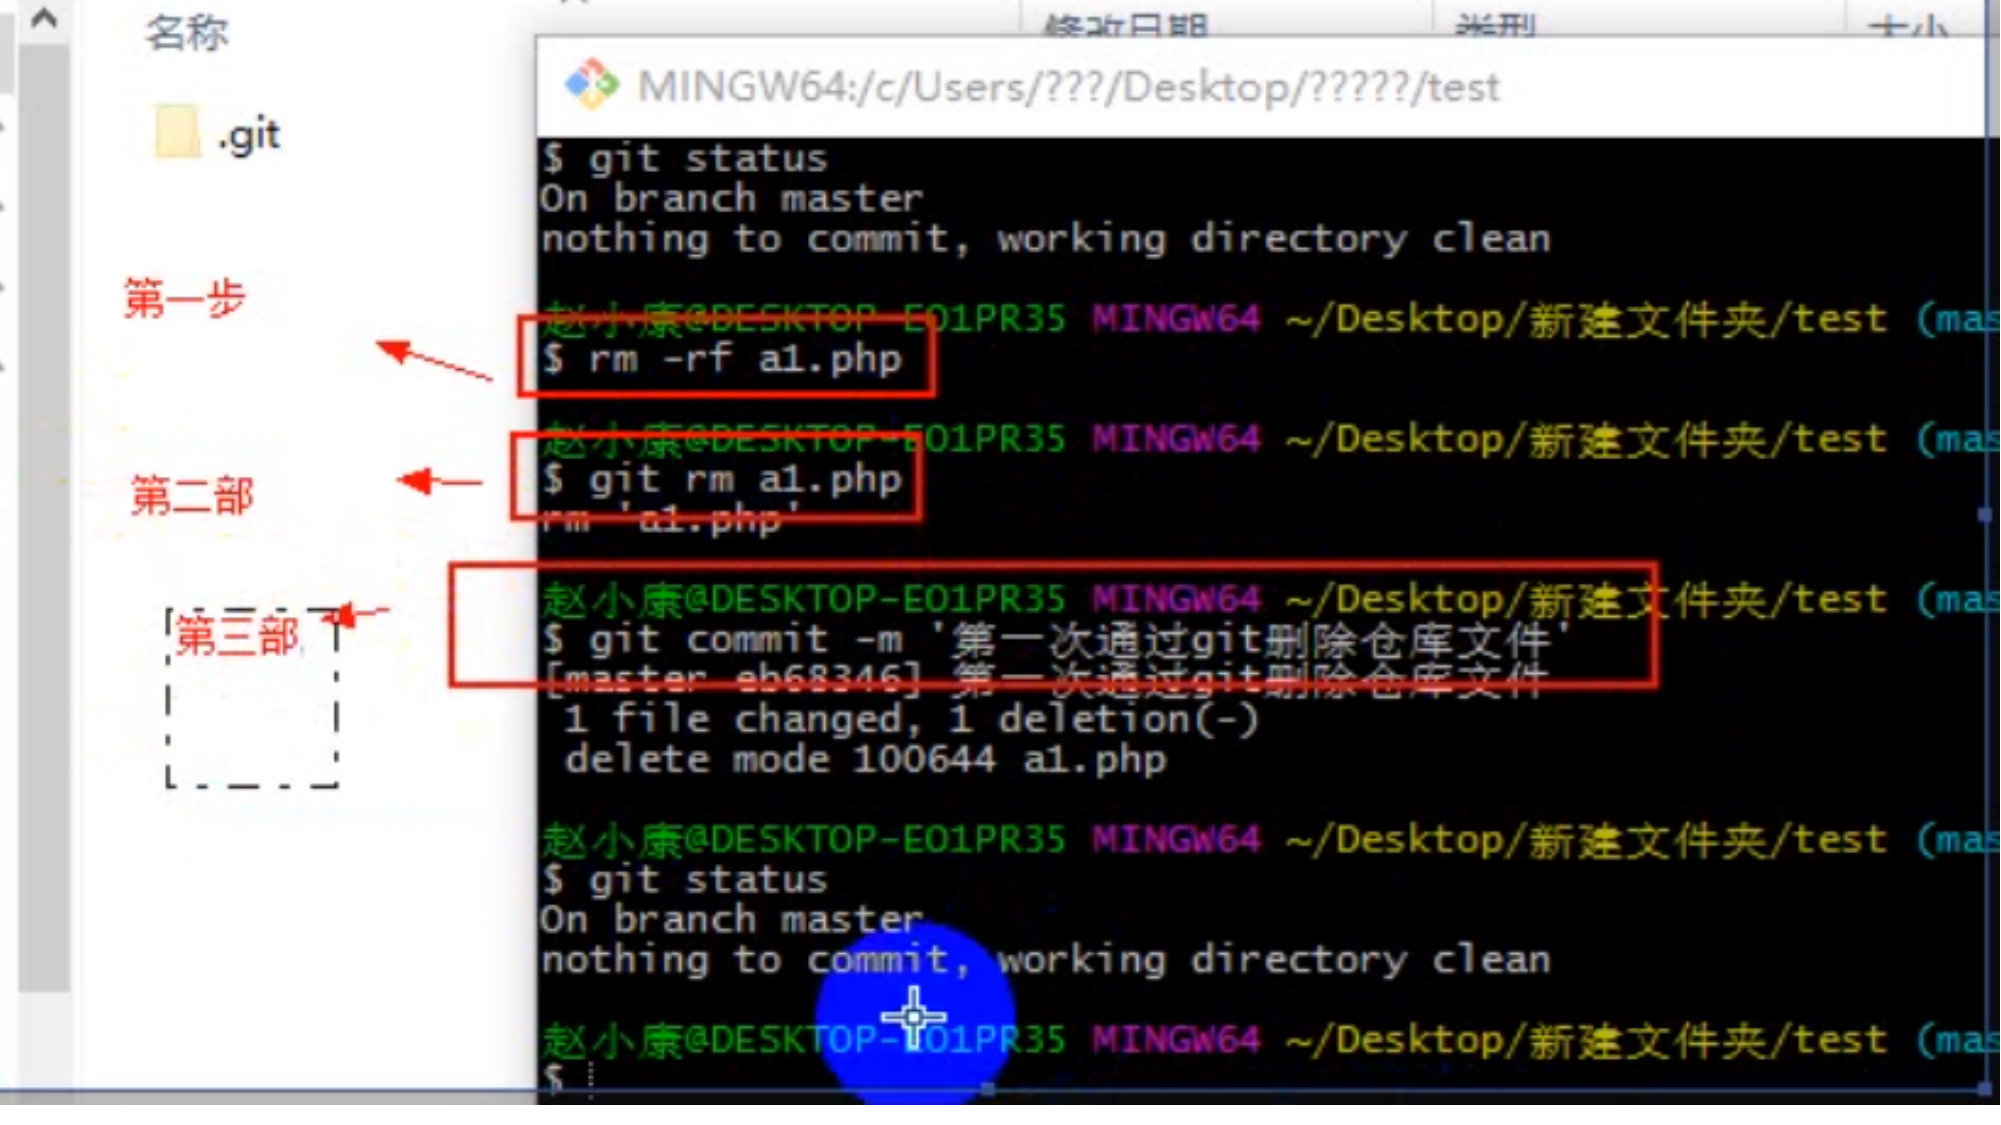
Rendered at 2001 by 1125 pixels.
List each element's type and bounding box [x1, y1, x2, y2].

list [0, 0, 2000, 1106]
